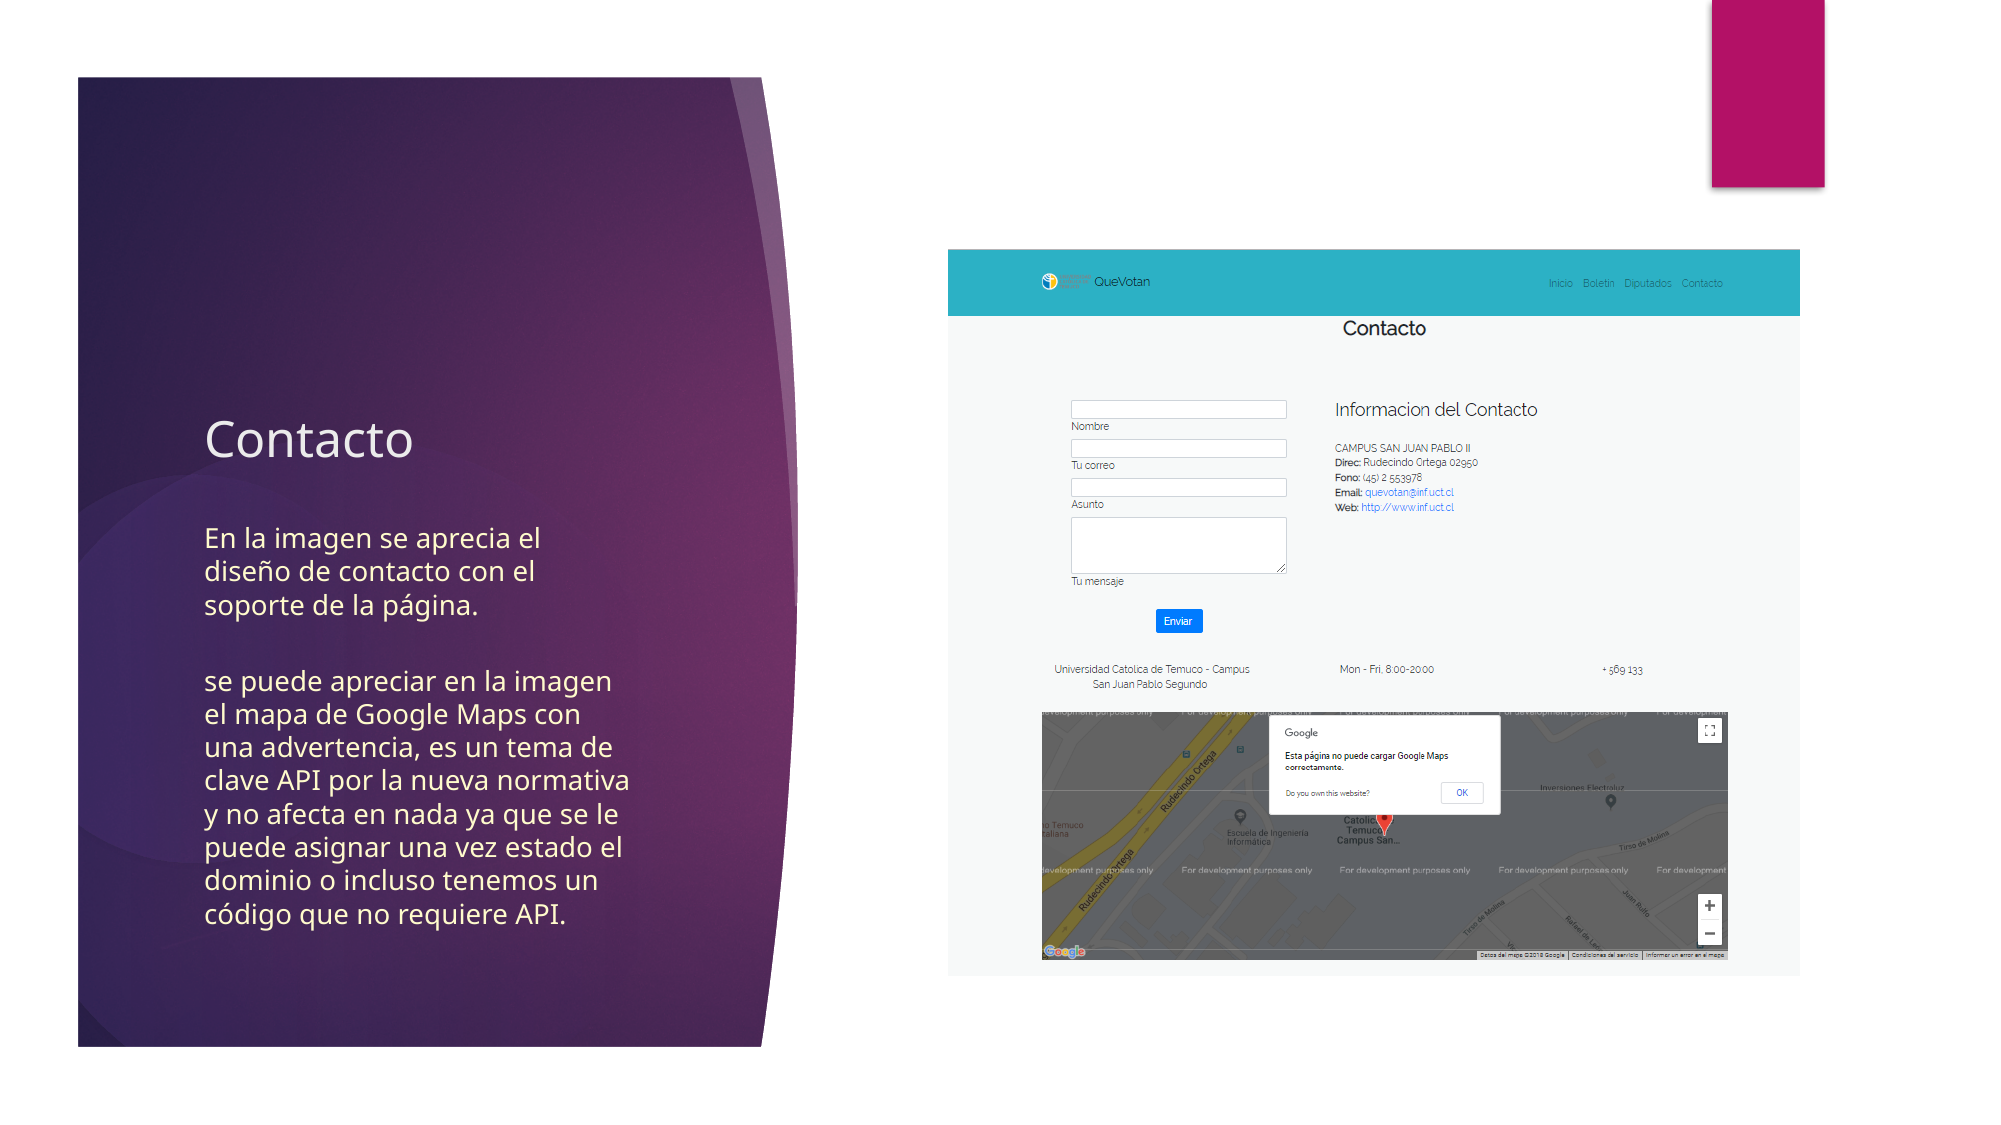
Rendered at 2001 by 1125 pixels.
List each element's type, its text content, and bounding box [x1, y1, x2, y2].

picture [948, 249, 1800, 976]
text_box En la imagen se aprecia el diseño de contacto con el soporte de la página. se puede apreciar en la imagen el mapa de Google Maps con una advertencia, es un tema de clave API por la nueva normativa y no afecta en nada ya que se le puede asignar una vez estado el dominio o incluso tenemos un código que no requiere API. [189, 513, 648, 989]
picture [79, 78, 797, 1046]
text_box Contacto [189, 212, 648, 475]
